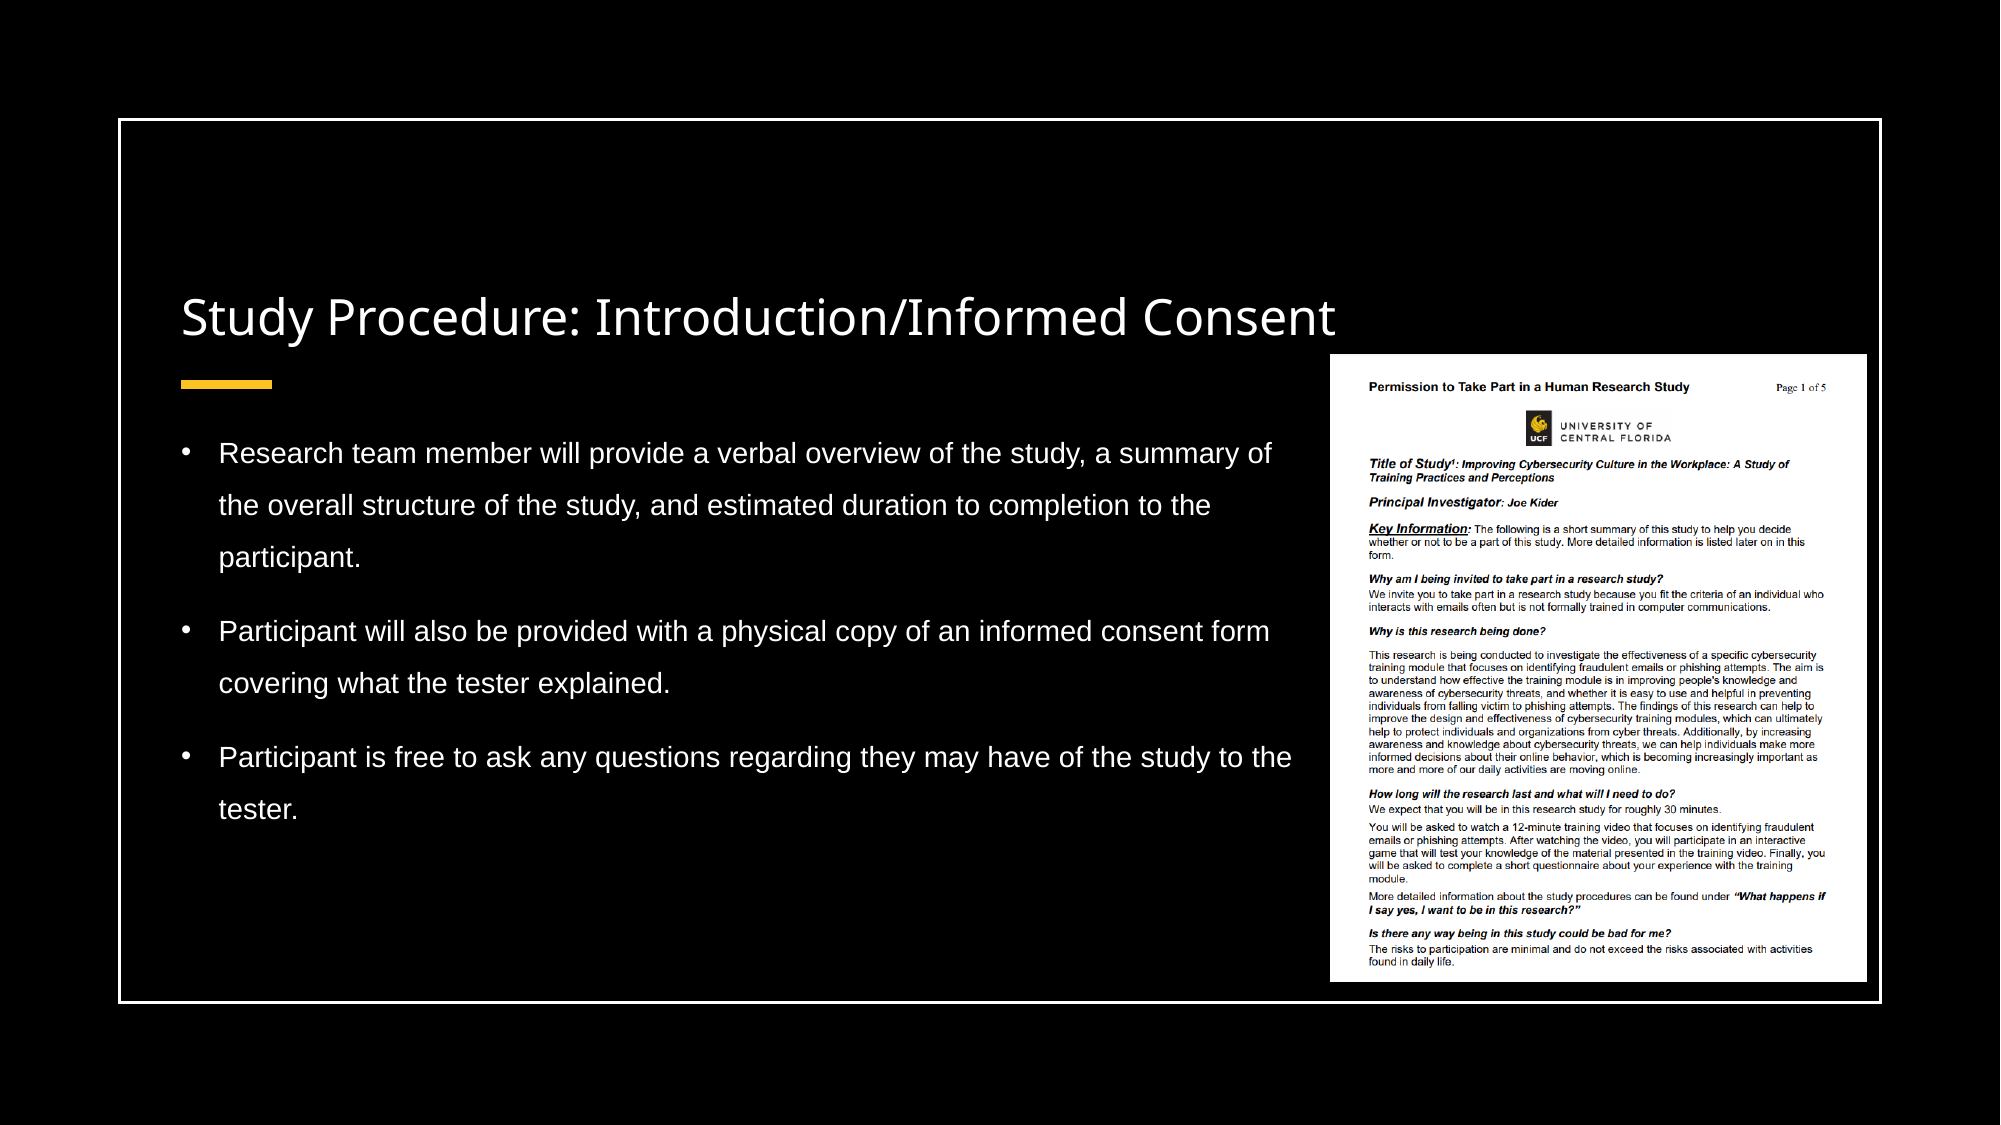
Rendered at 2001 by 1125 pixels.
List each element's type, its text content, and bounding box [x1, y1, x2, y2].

picture [1330, 354, 1867, 982]
list Research team member will provide a verbal overview of the study, a summary of the overall structure of the study, and estimated duration to completion to the participant. Participant will also be provided with a physical copy of an informed consent form covering what the tester explained. Participant is free to ask any questions regarding they may have of the study to the tester. [181, 416, 1310, 944]
title Study Procedure: Introduction/Informed Consent [181, 184, 1819, 346]
